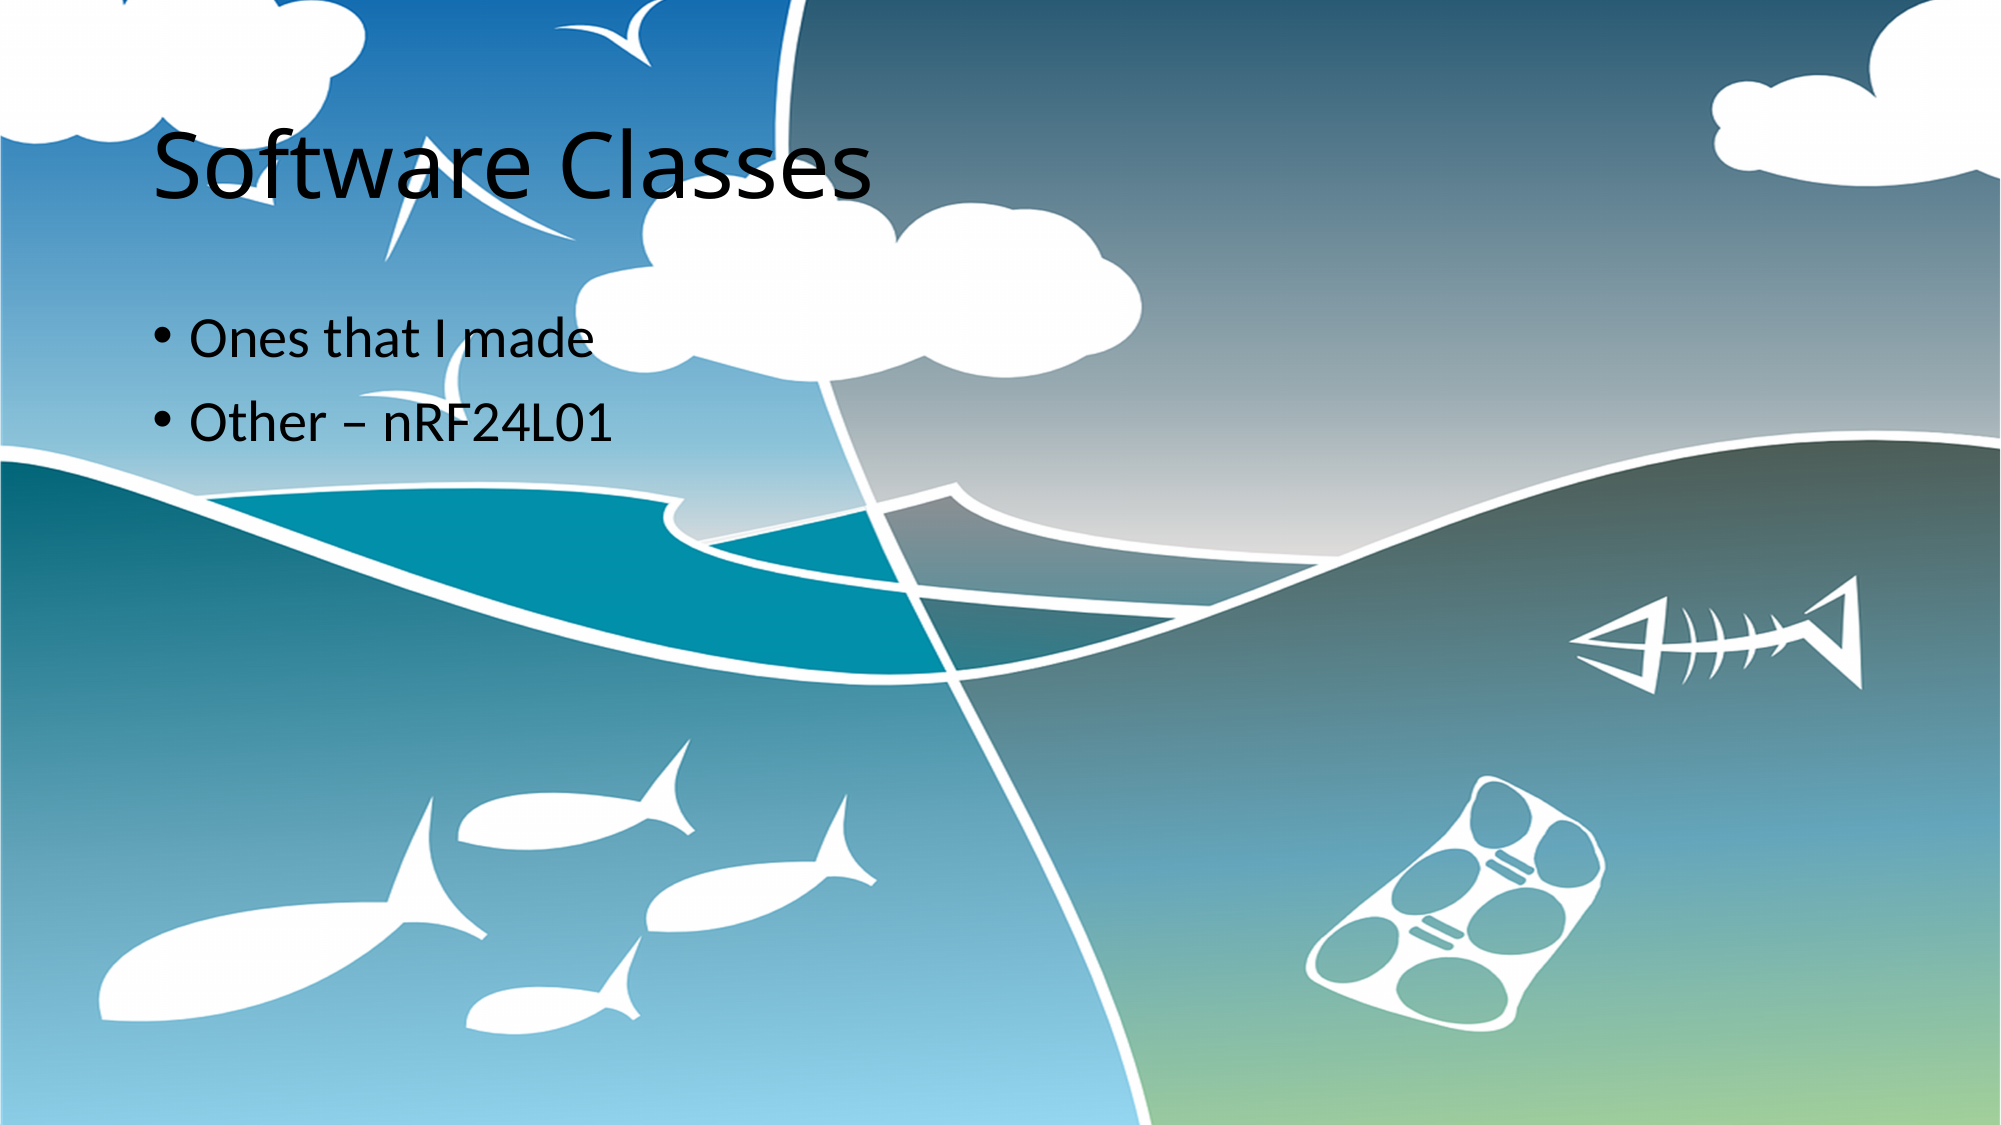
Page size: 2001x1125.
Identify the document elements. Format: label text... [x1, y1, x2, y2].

title Software Classes [137, 59, 1863, 278]
list Ones that I made Other – nRF24L01 [137, 299, 1863, 1014]
picture [0, 0, 2001, 1125]
